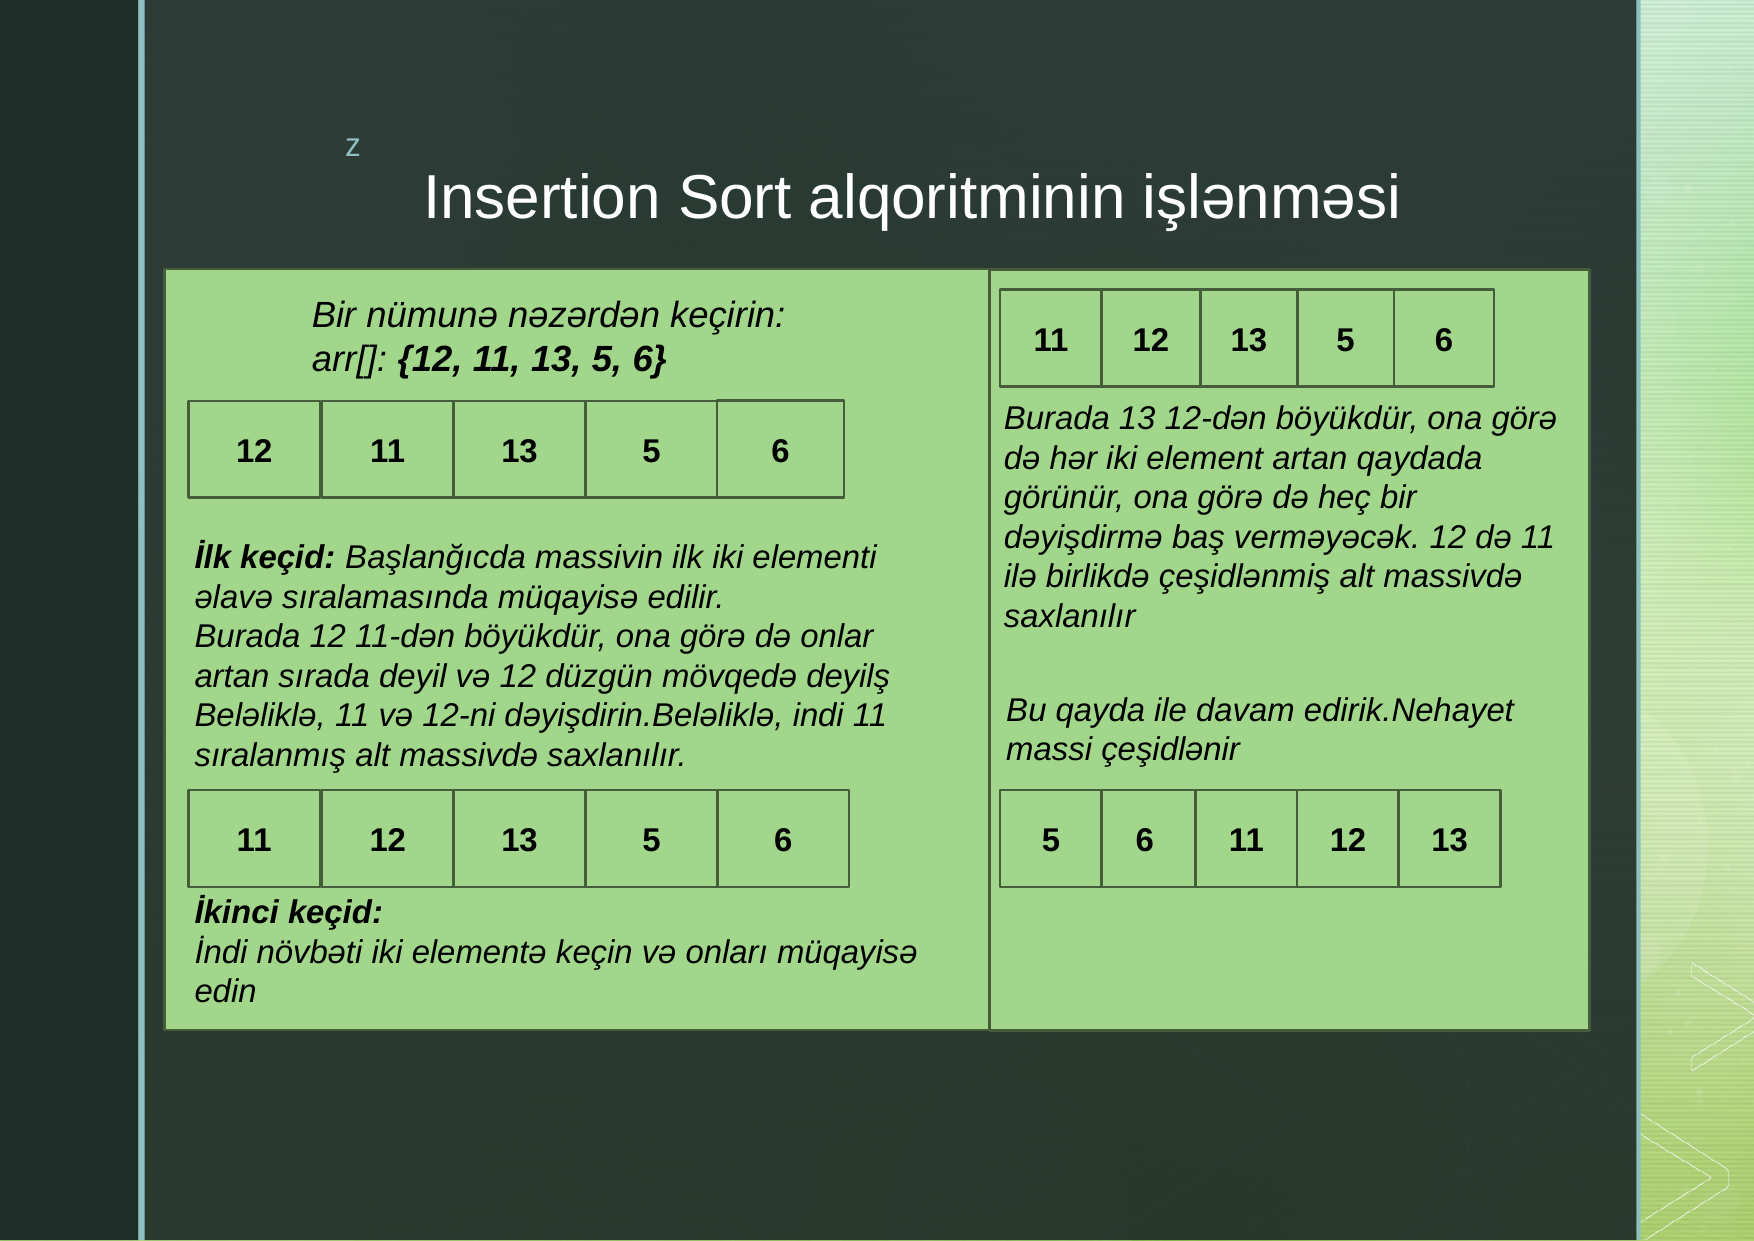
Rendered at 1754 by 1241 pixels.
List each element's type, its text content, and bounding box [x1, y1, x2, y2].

text_box 13 [452, 789, 587, 888]
title Insertion Sort alqoritminin işlənməsi [272, 157, 1418, 268]
text_box 11 [1197, 789, 1298, 888]
text_box 11 [187, 789, 321, 888]
text_box 5 [587, 400, 716, 499]
text_box 12 [321, 789, 452, 888]
text_box 13 [452, 400, 587, 499]
text_box 6 [1103, 789, 1197, 888]
text_box Burada 13 12-dən böyükdür, ona görə də hər iki element artan qaydada görünür, ona görə də heç bir dəyişdirmə baş verməyəcək. 12 də 11 ilə birlikdə çeşidlənmiş alt massivdə saxlanılır [988, 268, 1591, 1032]
text_box 12 [1298, 789, 1400, 888]
text_box Bir nümunə nəzərdən keçirin: arr[]: {12, 11, 13, 5, 6} [298, 284, 891, 386]
text_box 12 [187, 400, 320, 499]
text_box 12 [1103, 288, 1201, 388]
text_box 5 [587, 789, 719, 888]
text_box 13 [1201, 288, 1298, 388]
text_box 6 [1395, 288, 1495, 388]
text_box 11 [999, 288, 1103, 388]
text_box 13 [1400, 789, 1502, 888]
text_box 5 [999, 789, 1103, 888]
text_box 5 [1298, 288, 1395, 388]
text_box 11 [320, 400, 452, 499]
picture [1641, 0, 1754, 1241]
text_box 6 [716, 399, 845, 499]
text_box Bu qayda ile davam edirik.Nehayet massi çeşidlənir [993, 681, 1587, 853]
text_box [163, 268, 988, 1031]
text_box 6 [719, 789, 850, 888]
text_box İlk keçid: Başlanğıcda massivin ilk iki elementi əlavə sıralamasında müqayisə edilir. Burada 12 11-dən böyükdür, ona görə də onlar artan sırada deyil və 12 düzgün mövqedə deyilş Beləliklə, 11 və 12-ni dəyişdirin.Beləliklə, indi 11 sıralanmış alt massivdə saxlanılır. İkinci keçid: İndi növbəti iki elementə keçin və onları müqayisə edin [181, 529, 947, 1174]
